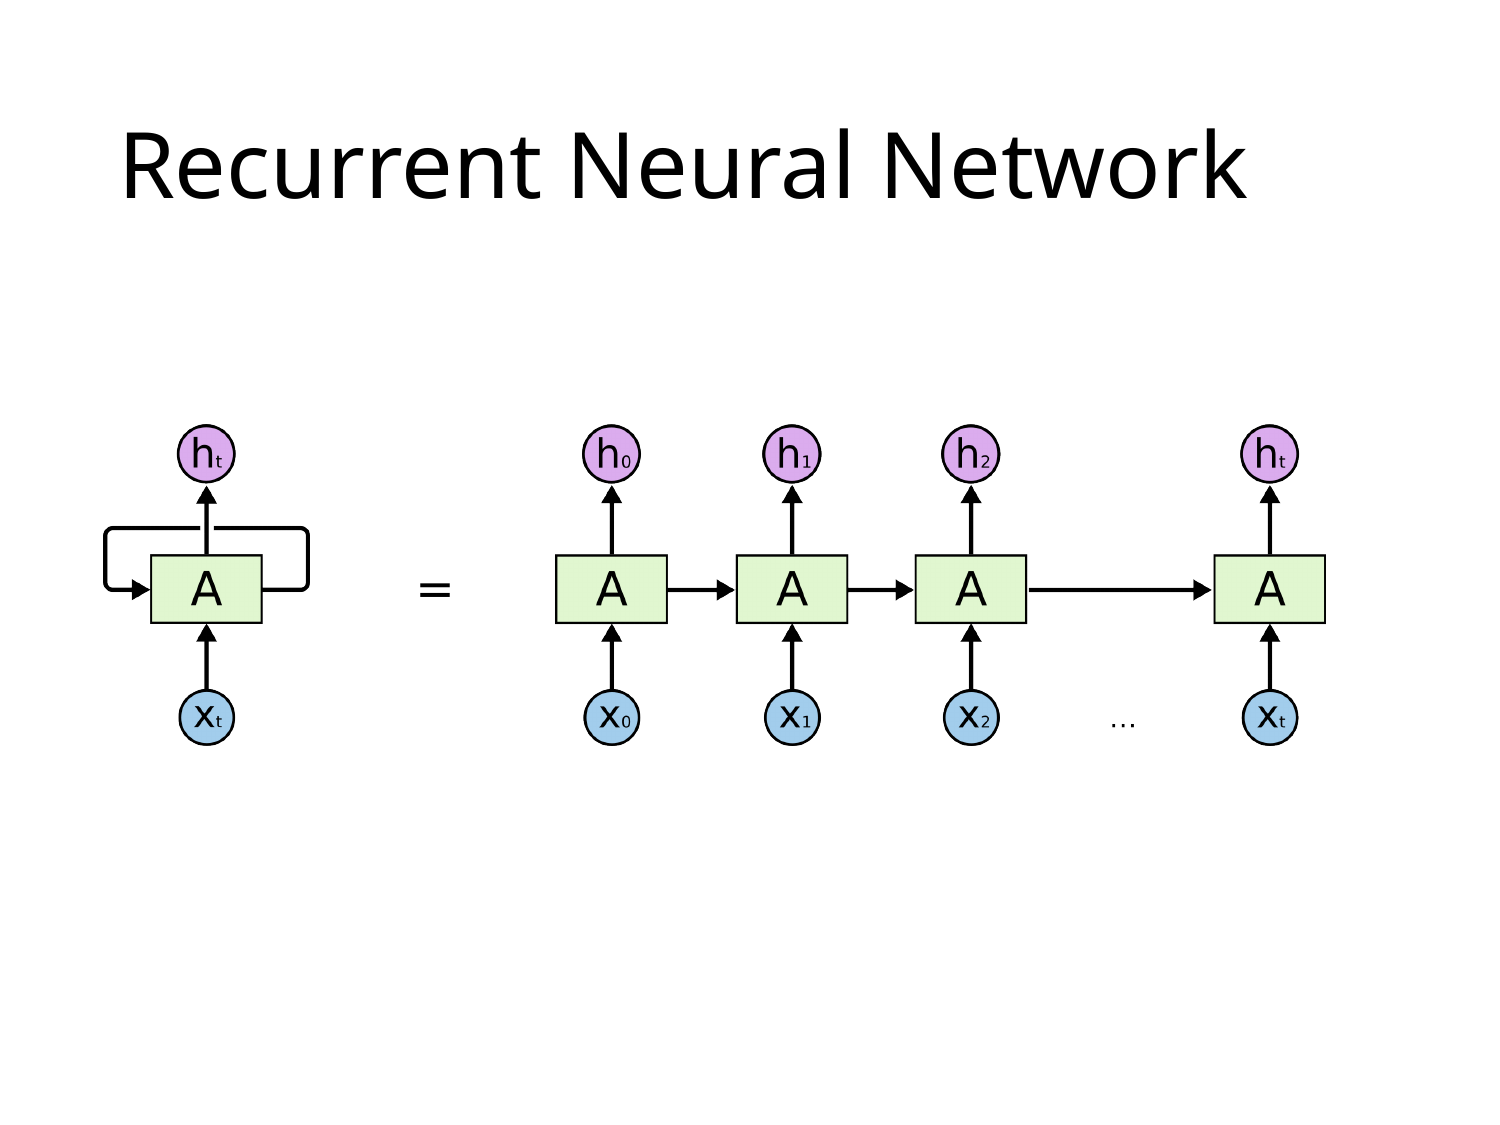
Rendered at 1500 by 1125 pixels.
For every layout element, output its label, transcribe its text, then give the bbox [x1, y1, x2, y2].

picture [103, 424, 1326, 746]
title Recurrent Neural Network [103, 59, 1397, 278]
